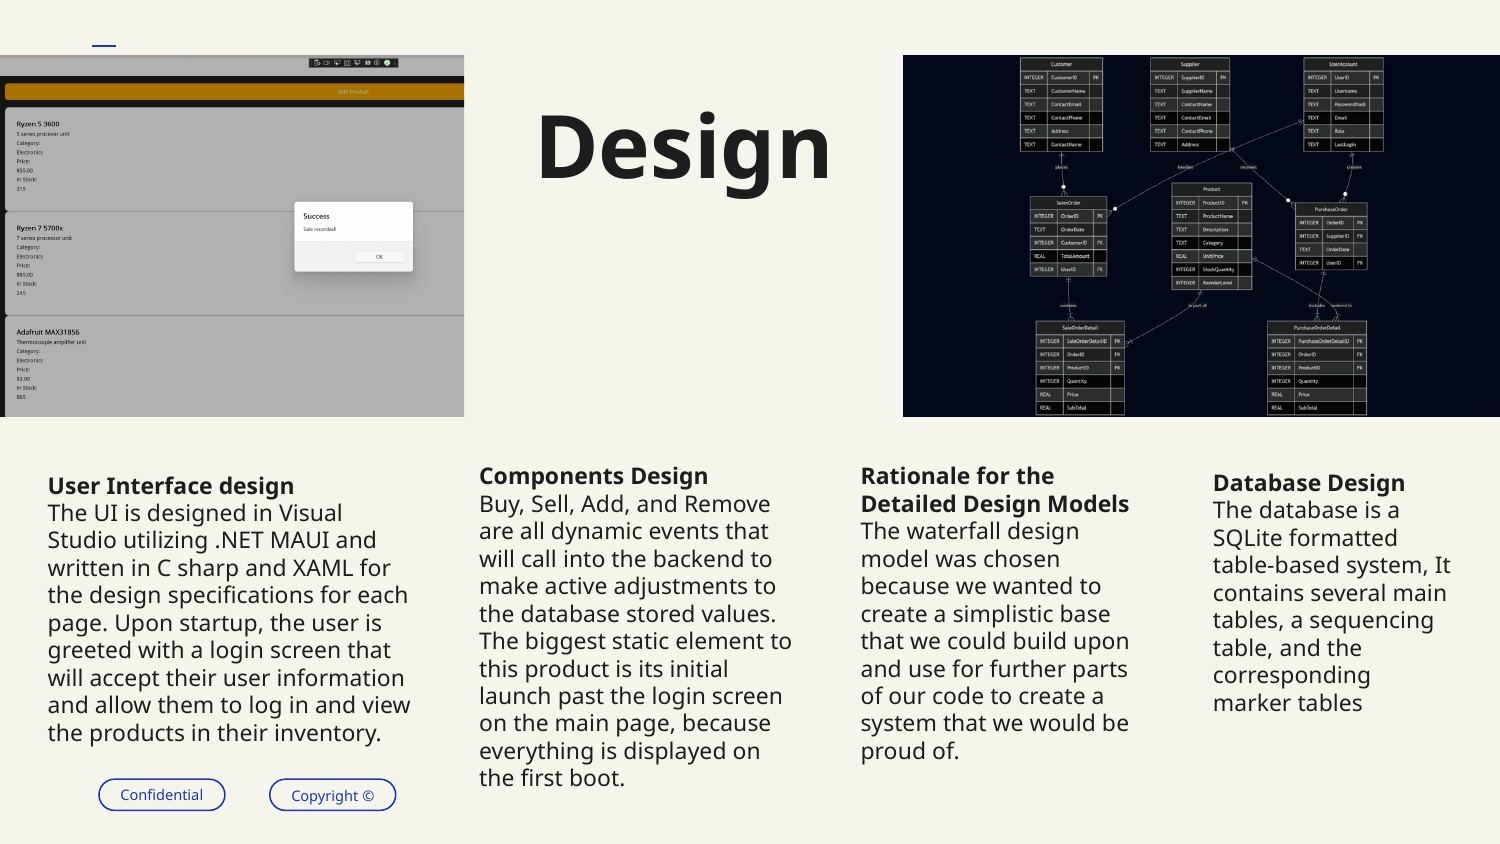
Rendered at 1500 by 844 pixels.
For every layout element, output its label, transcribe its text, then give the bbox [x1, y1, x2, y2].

title Design [468, 96, 898, 316]
list Components Design Buy, Sell, Add, and Remove are all dynamic events that will call into the backend to make active adjustments to the database stored values. The biggest static element to this product is its initial launch past the login screen on the main page, because everything is displayed on the first boot. [464, 446, 812, 743]
list User Interface design The UI is designed in Visual Studio utilizing .NET MAUI and written in C sharp and XAML for the design specifications for each page. Upon startup, the user is greeted with a login screen that will accept their user information and allow them to log in and view the products in their inventory. [32, 456, 430, 789]
picture [903, 54, 1500, 417]
list Database Design The database is a SQLite formatted table-based system, It contains several main tables, a sequencing table, and the corresponding marker tables [1197, 453, 1468, 736]
picture [0, 54, 465, 417]
list Rationale for the Detailed Design Models The waterfall design model was chosen because we wanted to create a simplistic base that we could build upon and use for further parts of our code to create a system that we would be proud of. [845, 446, 1164, 789]
